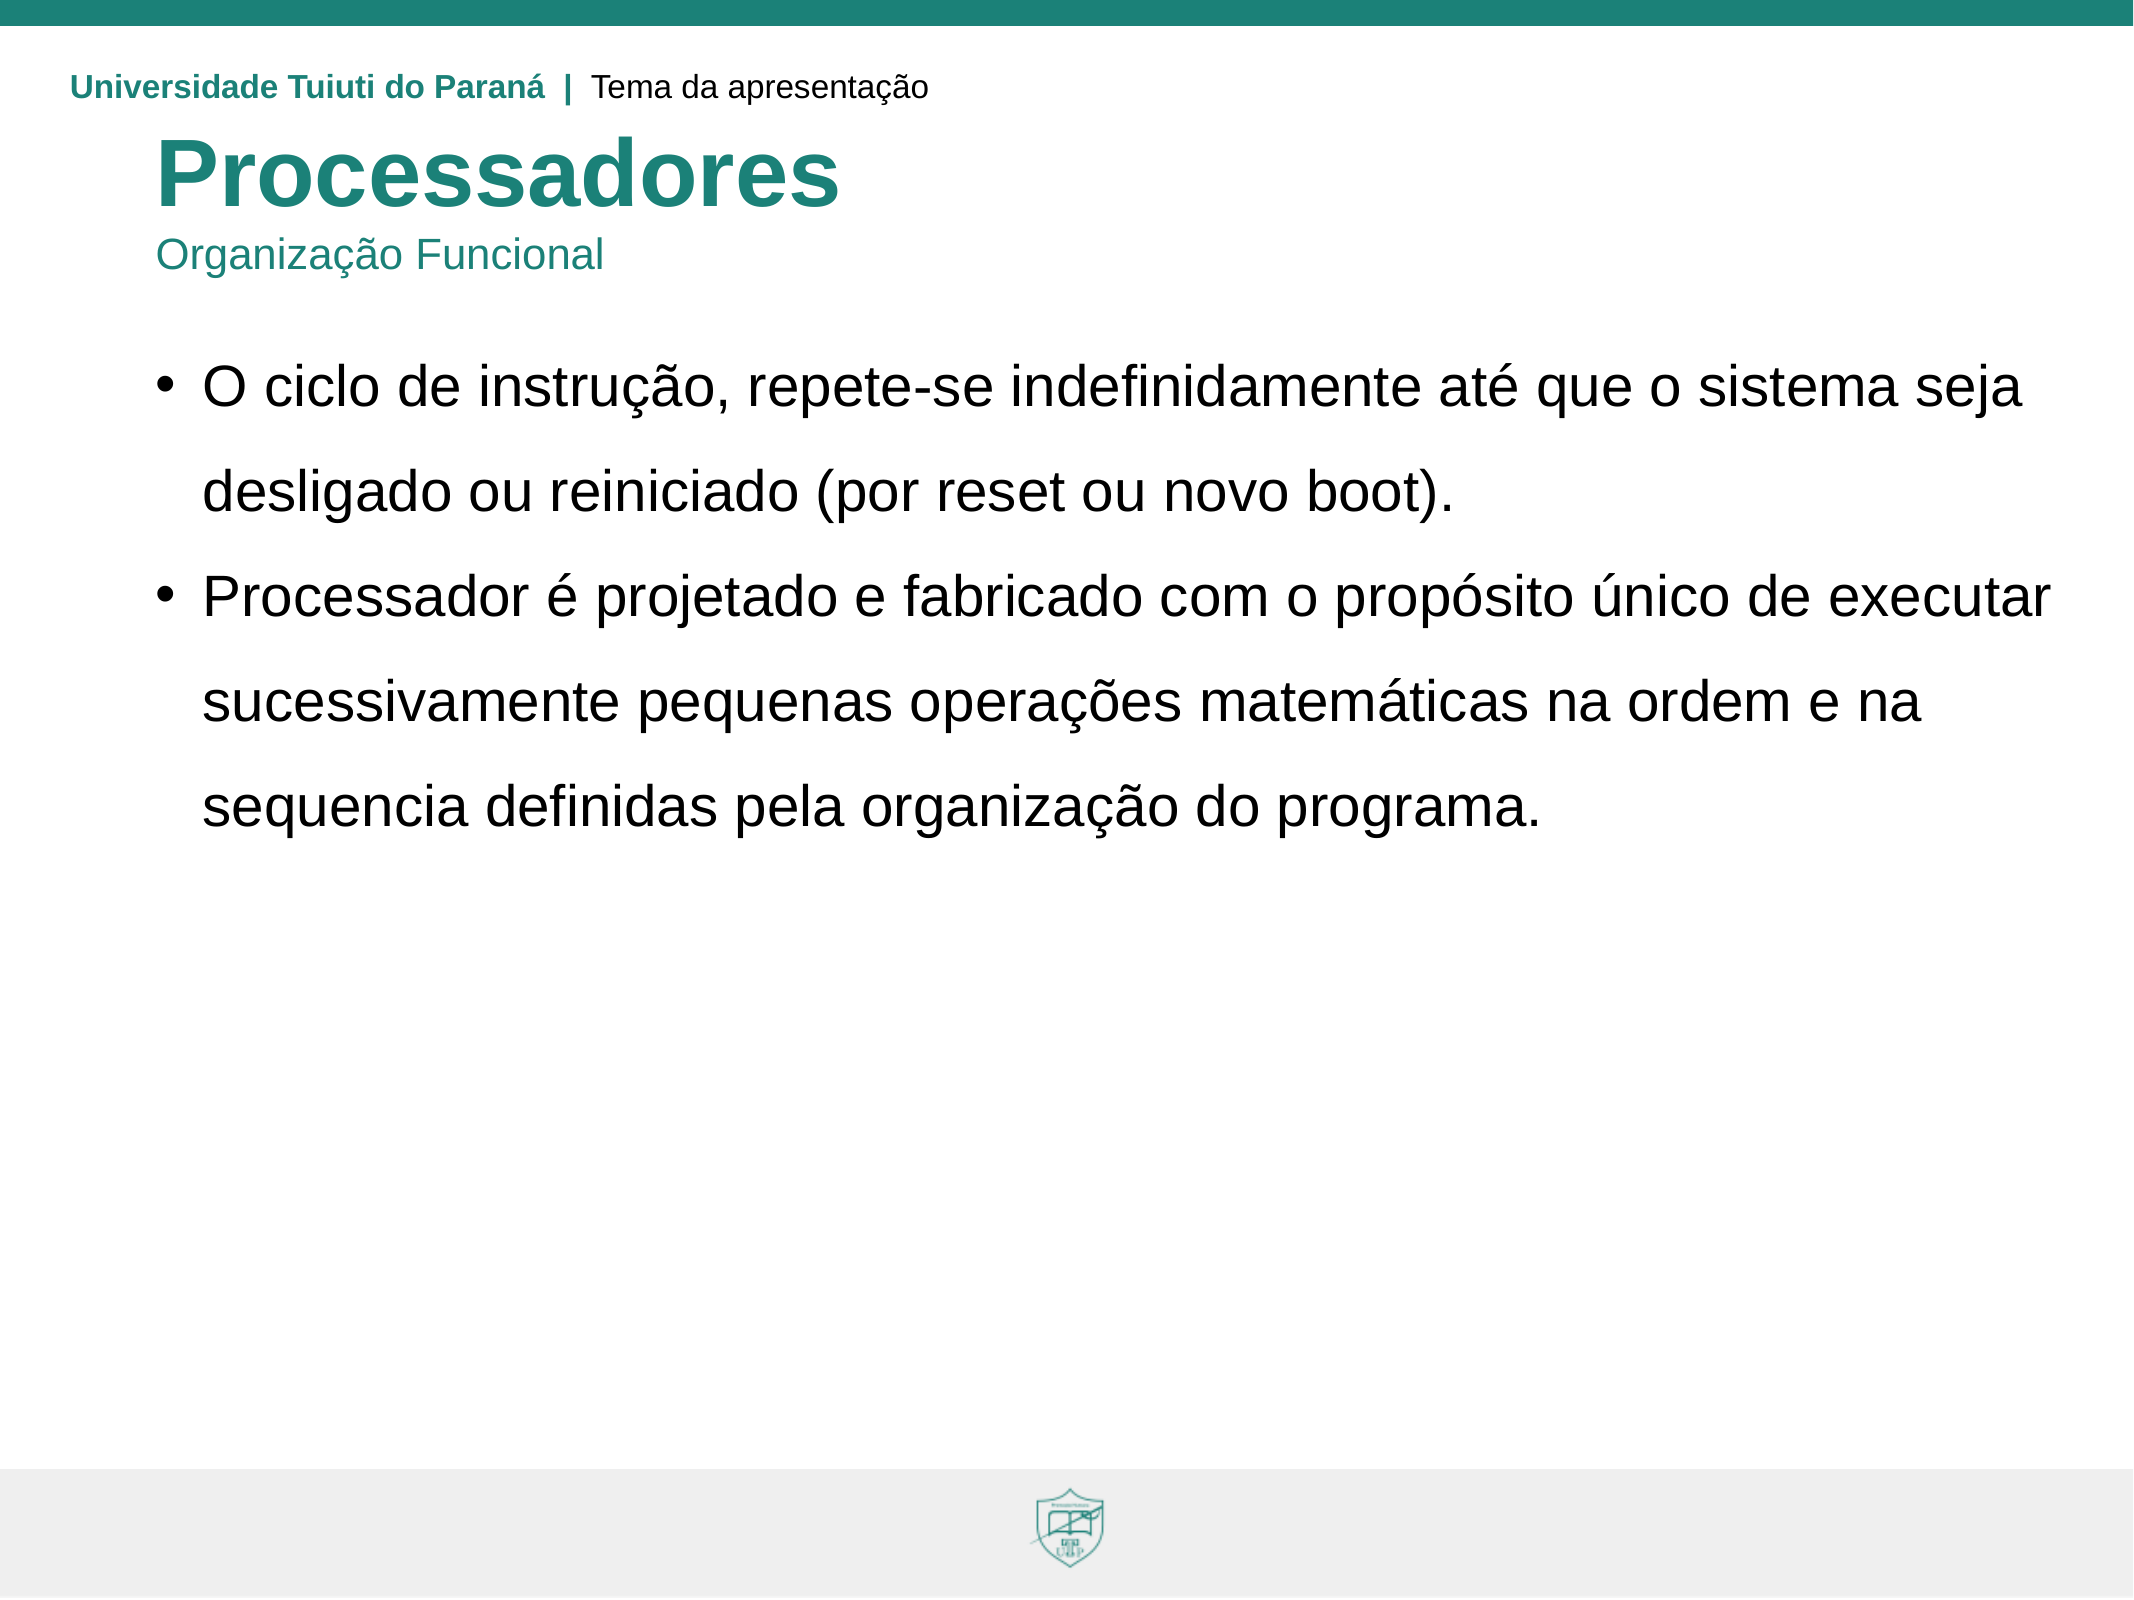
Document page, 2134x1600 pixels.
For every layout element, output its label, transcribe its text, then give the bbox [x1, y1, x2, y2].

picture [0, 1469, 2134, 1598]
text_box Universidade Tuiuti do Paraná | Tema da apresentação [63, 59, 936, 112]
picture [0, 0, 2134, 26]
text_box Processadores Organização Funcional O ciclo de instrução, repete-se indefinidamente até que o sistema seja desligado ou reiniciado (por reset ou novo boot). Processador é projetado e fabricado com o propósito único de executar sucessivamente pequenas operações matemáticas na ordem e na sequencia definidas pela organização do programa. [149, 104, 2068, 845]
